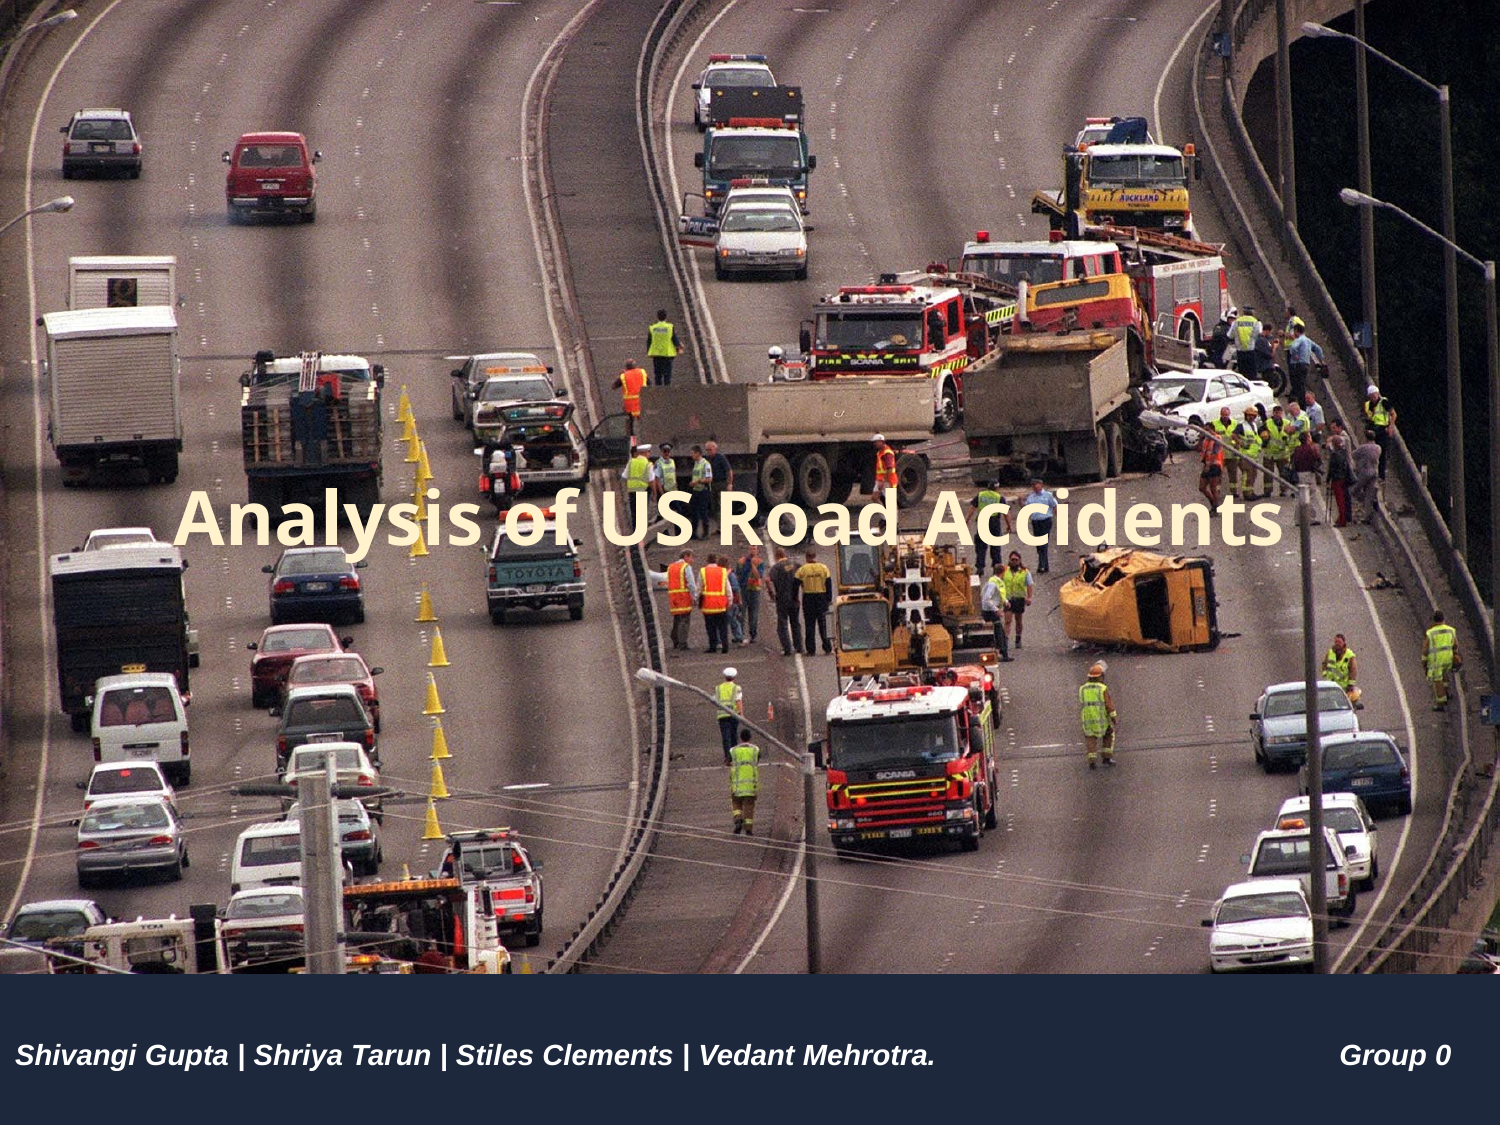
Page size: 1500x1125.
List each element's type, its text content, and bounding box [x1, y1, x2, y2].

picture [0, 0, 1500, 974]
text_box Shivangi Gupta | Shriya Tarun | Stiles Clements | Vedant Mehrotra. Group 0 [0, 1020, 1500, 1086]
